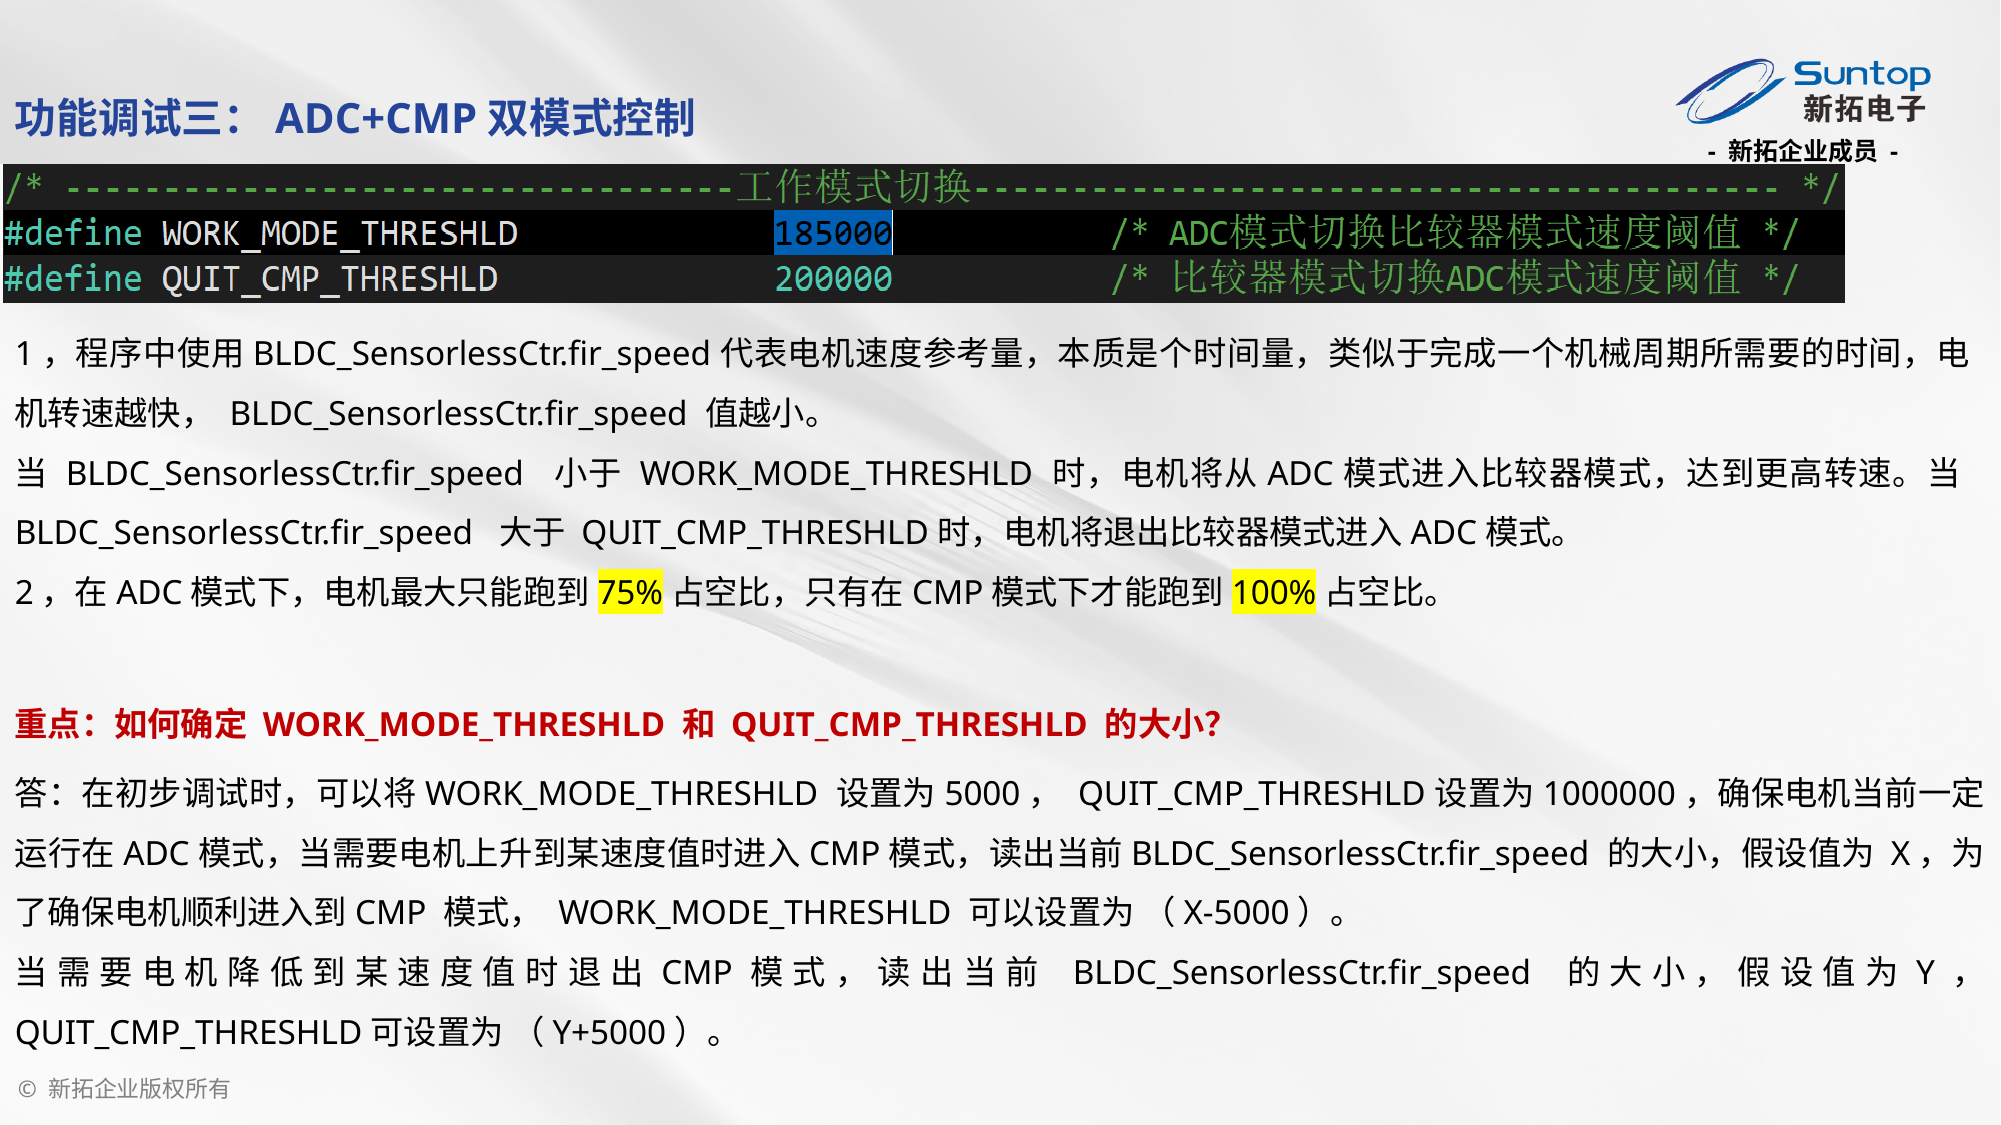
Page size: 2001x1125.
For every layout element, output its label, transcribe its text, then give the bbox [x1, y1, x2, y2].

picture [1665, 39, 1940, 143]
text_box 功能调试三：ADC+CMP双模式控制 [0, 84, 742, 150]
text_box 1，程序中使用BLDC_SensorlessCtr.fir_speed代表电机速度参考量，本质是个时间量，类似于完成一个机械周期所需要的时间，电机转速越快， BLDC_SensorlessCtr.fir_speed 值越小。 当 BLDC_SensorlessCtr.fir_speed 小于 WORK_MODE_THRESHLD 时，电机将从ADC模式进入比较器模式，达到更高转速。当BLDC_SensorlessCtr.fir_speed 大于 QUIT_CMP_THRESHLD时，电机将退出比较器模式进入ADC模式。 2，在ADC模式下，电机最大只能跑到75%占空比，只有在CMP模式下才能跑到100%占空比。 [0, 304, 1985, 679]
text_box 重点：如何确定 WORK_MODE_THRESHLD 和 QUIT_CMP_THRESHLD 的大小？ [0, 676, 1932, 744]
text_box 答：在初步调试时，可以将WORK_MODE_THRESHLD 设置为5000， QUIT_CMP_THRESHLD设置为1000000，确保电机当前一定运行在ADC模式，当需要电机上升到某速度值时进入CMP模式，读出当前BLDC_SensorlessCtr.fir_speed 的大小，假设值为 X，为了确保电机顺利进入到CMP 模式， WORK_MODE_THRESHLD 可以设置为 （X-5000）。 当需要电机降低到某速度值时退出CMP模式，读出当前 BLDC_SensorlessCtr.fir_speed 的大小，假设值为Y， QUIT_CMP_THRESHLD可设置为 （Y+5000）。 [0, 744, 2000, 1059]
picture [0, 164, 1845, 303]
